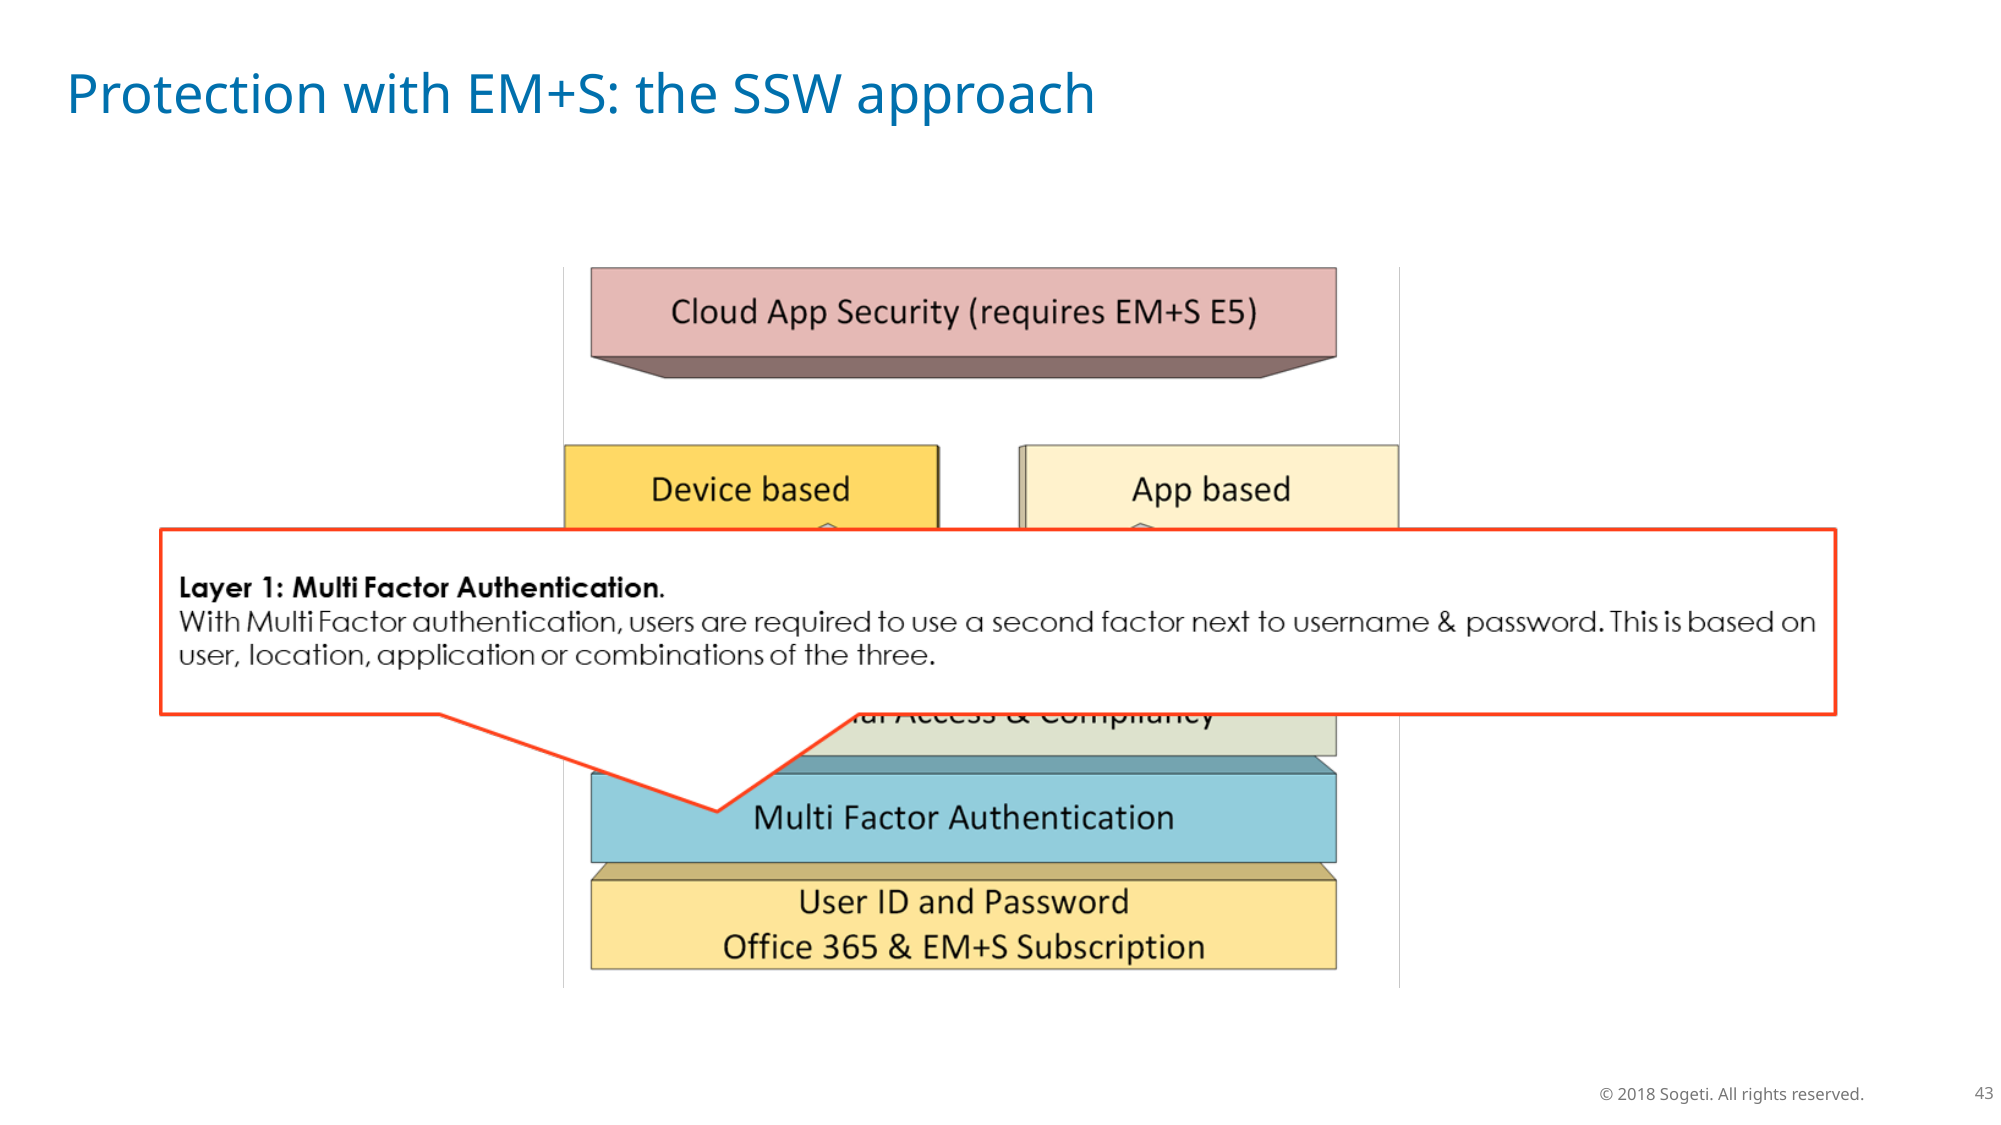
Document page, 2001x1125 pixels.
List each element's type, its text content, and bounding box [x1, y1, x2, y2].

picture [159, 267, 1841, 988]
title Protection with EM+S: the SSW approach [66, 66, 1850, 208]
